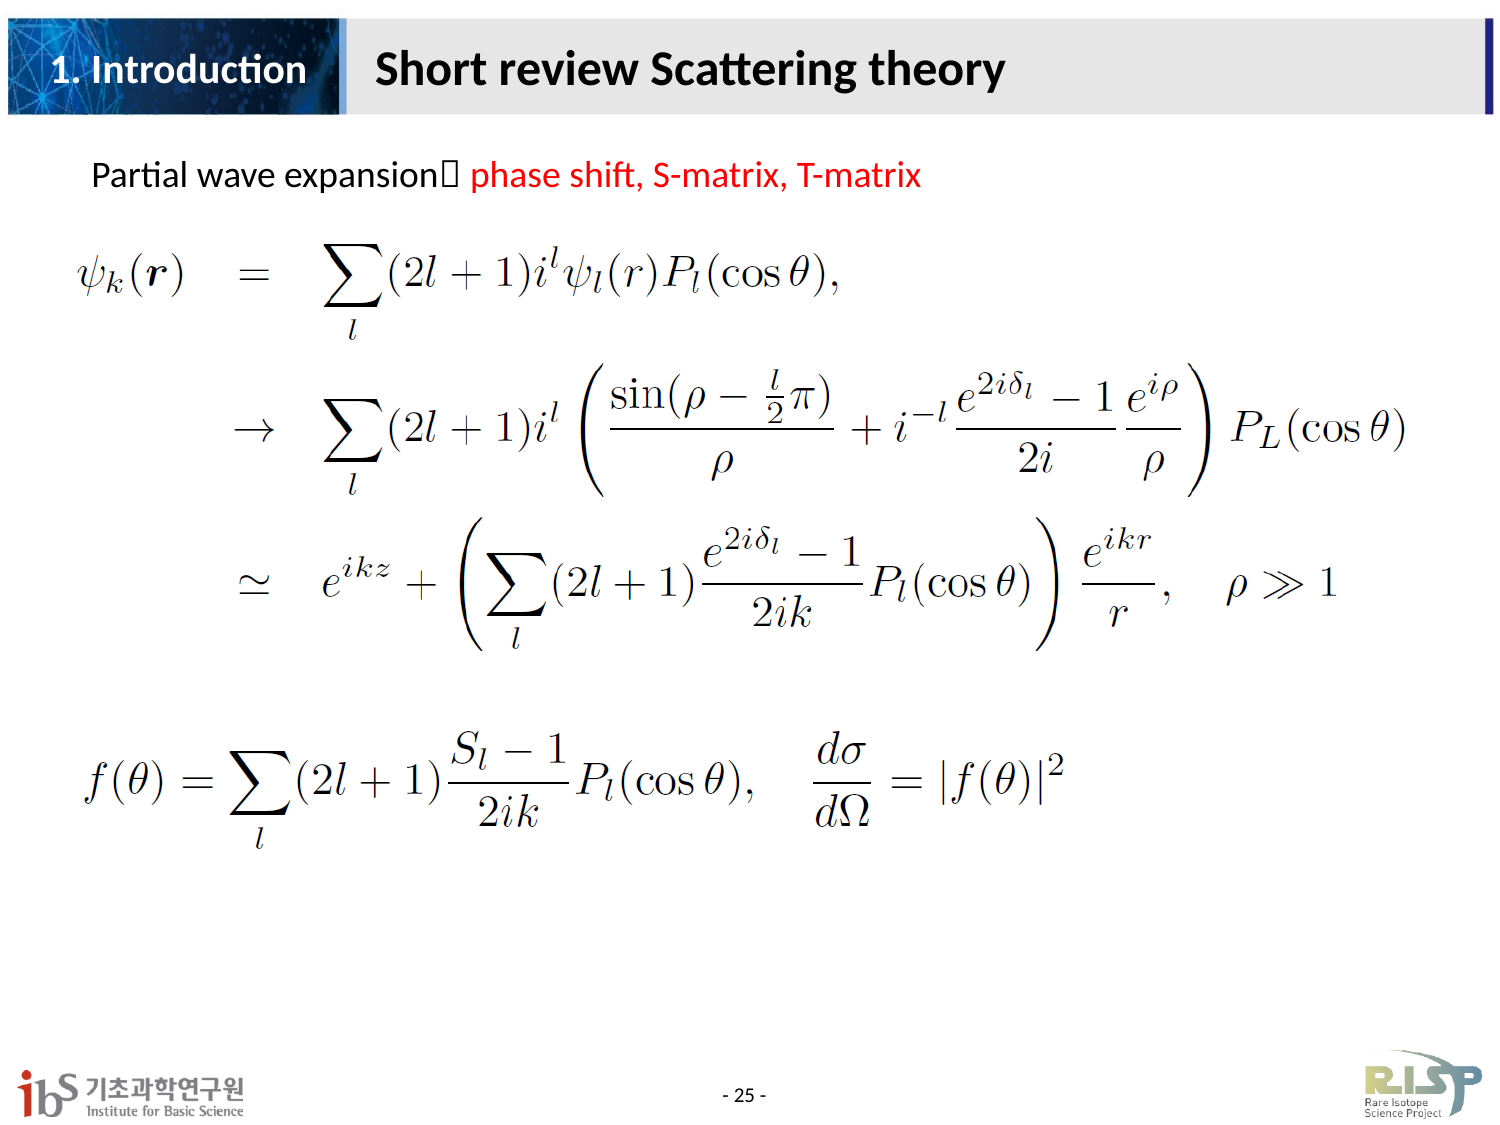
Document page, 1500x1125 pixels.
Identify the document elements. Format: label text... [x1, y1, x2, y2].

picture [59, 219, 1418, 675]
picture [17, 1070, 243, 1117]
text_box Partial wave expansion phase shift, S-matrix, T-matrix [76, 142, 1164, 203]
picture [73, 704, 1090, 873]
picture [2, 10, 1500, 130]
picture [1364, 1049, 1482, 1119]
